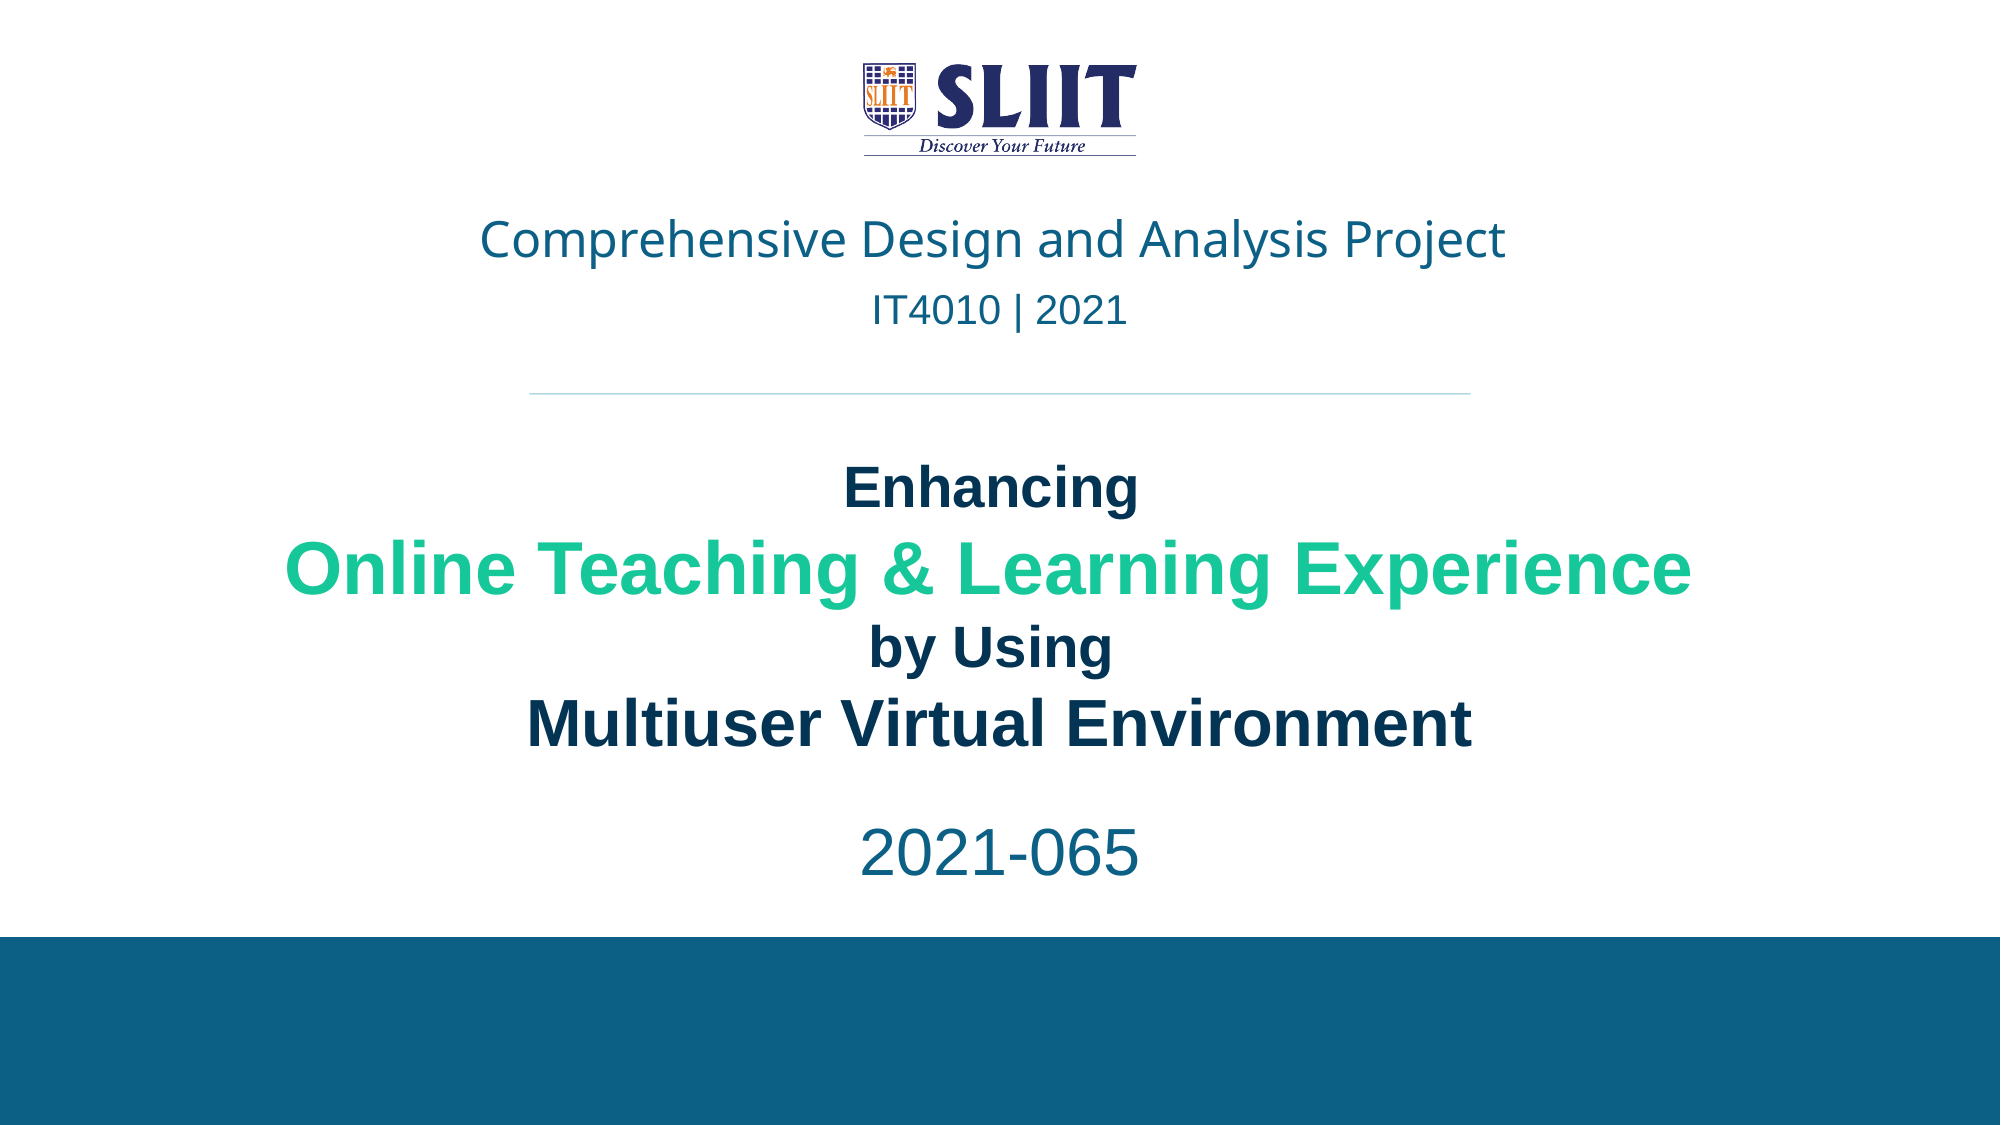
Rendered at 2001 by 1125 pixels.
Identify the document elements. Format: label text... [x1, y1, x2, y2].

picture [863, 63, 1137, 156]
text_box IT4010 | 2021 [856, 275, 1144, 341]
text_box 2021-065 [844, 801, 1156, 897]
text_box Enhancing Online Teaching & Learning Experience by Using Multiuser Virtual Environment [98, 442, 1902, 767]
text_box Comprehensive Design and Analysis Project [464, 199, 1536, 275]
text_box [0, 936, 2000, 1125]
